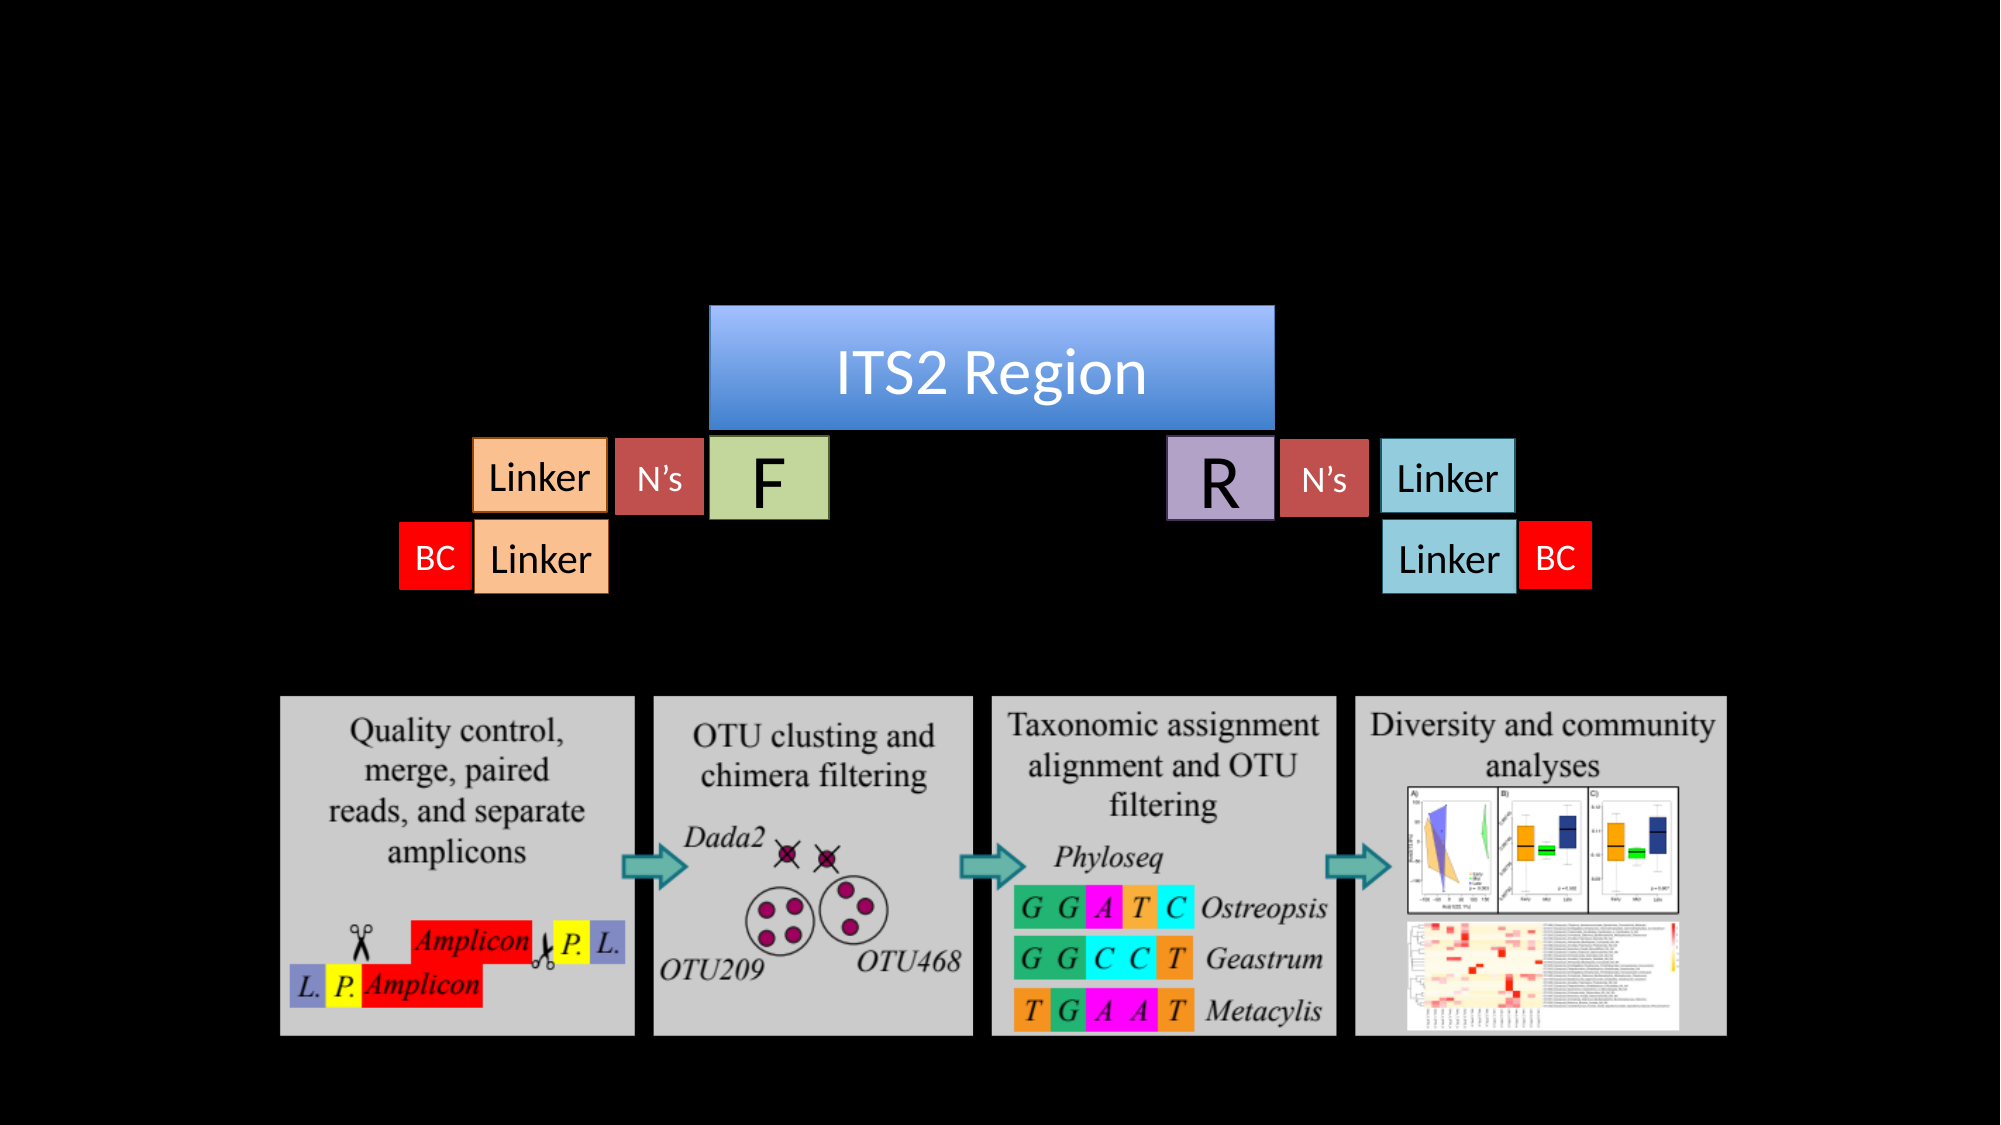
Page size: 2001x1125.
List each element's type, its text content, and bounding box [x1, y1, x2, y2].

text_box ITS2 Region [709, 305, 1275, 430]
text_box N’s [615, 438, 704, 515]
text_box Linker [1382, 519, 1517, 594]
text_box R [1166, 435, 1275, 521]
text_box BC [1519, 521, 1592, 589]
text_box F [709, 435, 830, 520]
text_box Linker [472, 437, 608, 513]
text_box N’s [1280, 439, 1369, 517]
text_box BC [399, 522, 470, 590]
text_box Linker [1380, 438, 1516, 513]
picture [258, 677, 1744, 1054]
text_box Linker [474, 519, 609, 594]
